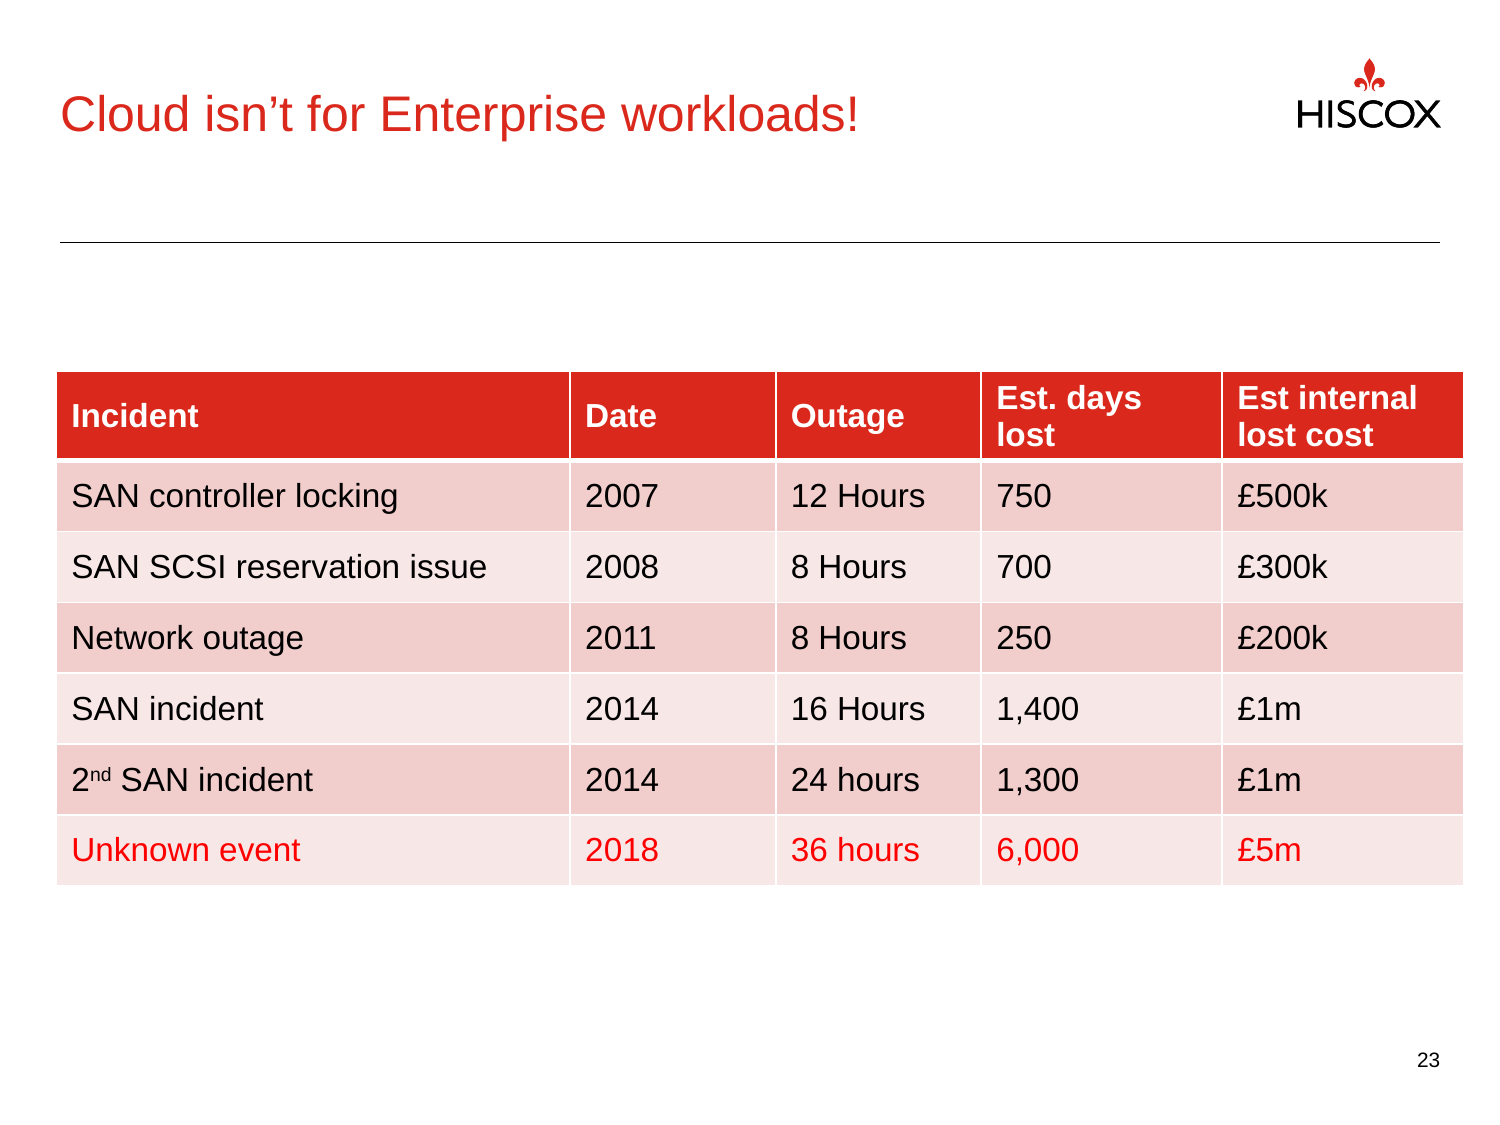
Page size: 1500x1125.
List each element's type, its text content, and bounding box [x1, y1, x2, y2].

picture [1298, 58, 1441, 128]
table_cell £1m [1223, 674, 1463, 743]
table_cell 2008 [571, 532, 775, 602]
table_cell 2018 [571, 816, 775, 885]
table_cell 6,000 [982, 816, 1221, 885]
table_cell 2nd SAN incident [57, 745, 569, 814]
table_cell £1m [1223, 745, 1463, 814]
table_cell £200k [1223, 603, 1463, 672]
table_cell 700 [982, 532, 1221, 602]
table_cell SAN SCSI reservation issue [57, 532, 569, 602]
table_cell Network outage [57, 603, 569, 672]
table_cell 2014 [571, 674, 775, 743]
table_cell 2011 [571, 603, 775, 672]
table_cell 8 Hours [777, 532, 980, 602]
table_cell 12 Hours [777, 463, 980, 531]
table_cell 16 Hours [777, 674, 980, 743]
table_cell SAN incident [57, 674, 569, 743]
title Cloud isn’t for Enterprise workloads! [60, 90, 1208, 223]
table_cell 36 hours [777, 816, 980, 885]
table_header Outage [777, 372, 980, 458]
slide_number 23 [1376, 1050, 1441, 1081]
table_header Est internal lost cost [1223, 372, 1463, 458]
table_cell 8 Hours [777, 603, 980, 672]
table_cell 24 hours [777, 745, 980, 814]
table_cell £300k [1223, 532, 1463, 602]
table_cell Unknown event [57, 816, 569, 885]
table_cell 2014 [571, 745, 775, 814]
table_header Est. days lost [982, 372, 1221, 458]
table_cell 1,400 [982, 674, 1221, 743]
table_cell £5m [1223, 816, 1463, 885]
table_cell 750 [982, 463, 1221, 531]
table_header Date [571, 372, 775, 458]
table_cell £500k [1223, 463, 1463, 531]
table_cell 2007 [571, 463, 775, 531]
table_header Incident [57, 372, 569, 458]
table_cell SAN controller locking [57, 463, 569, 531]
table_cell 250 [982, 603, 1221, 672]
table_cell 1,300 [982, 745, 1221, 814]
